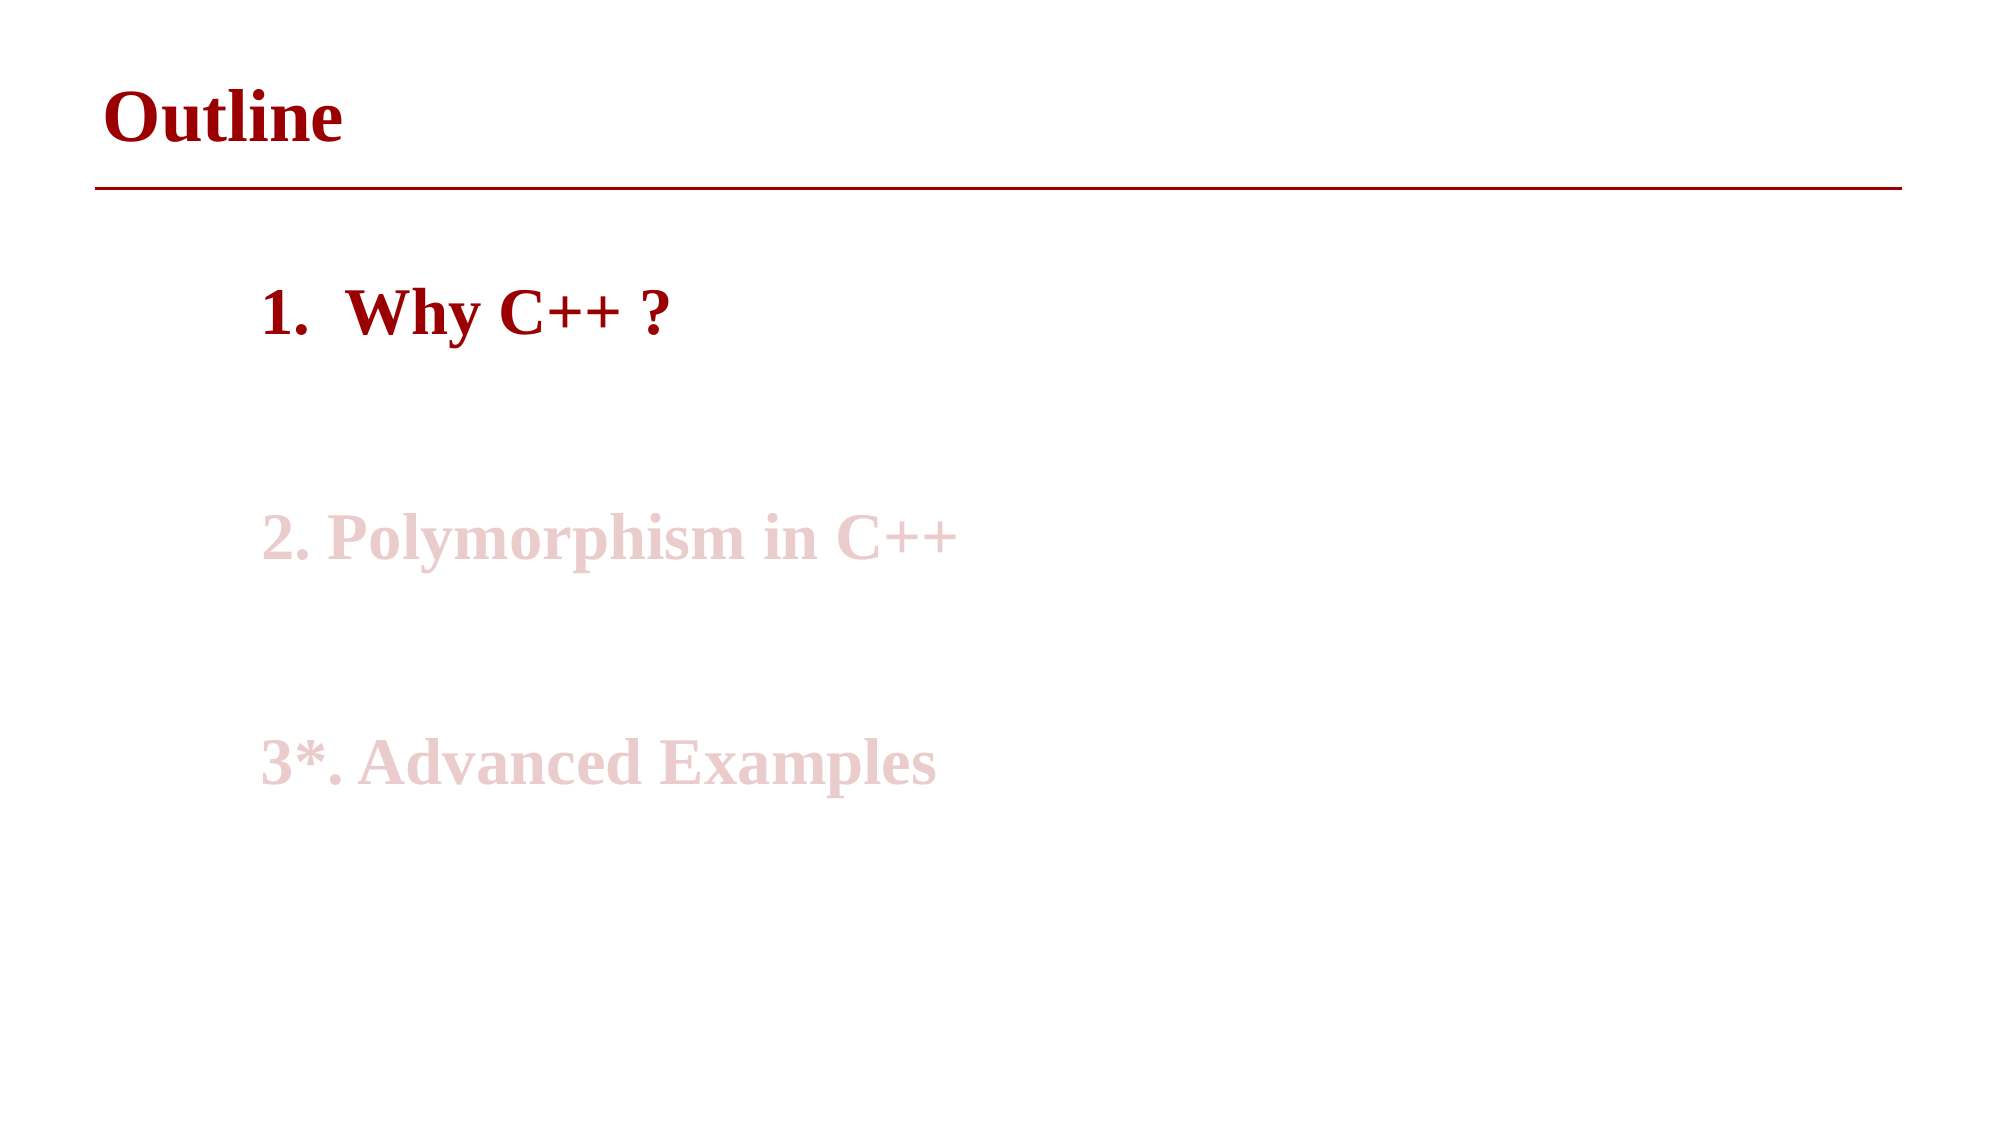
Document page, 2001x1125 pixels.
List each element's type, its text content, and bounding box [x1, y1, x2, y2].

text_box Outline [88, 58, 1306, 164]
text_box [243, 260, 979, 975]
